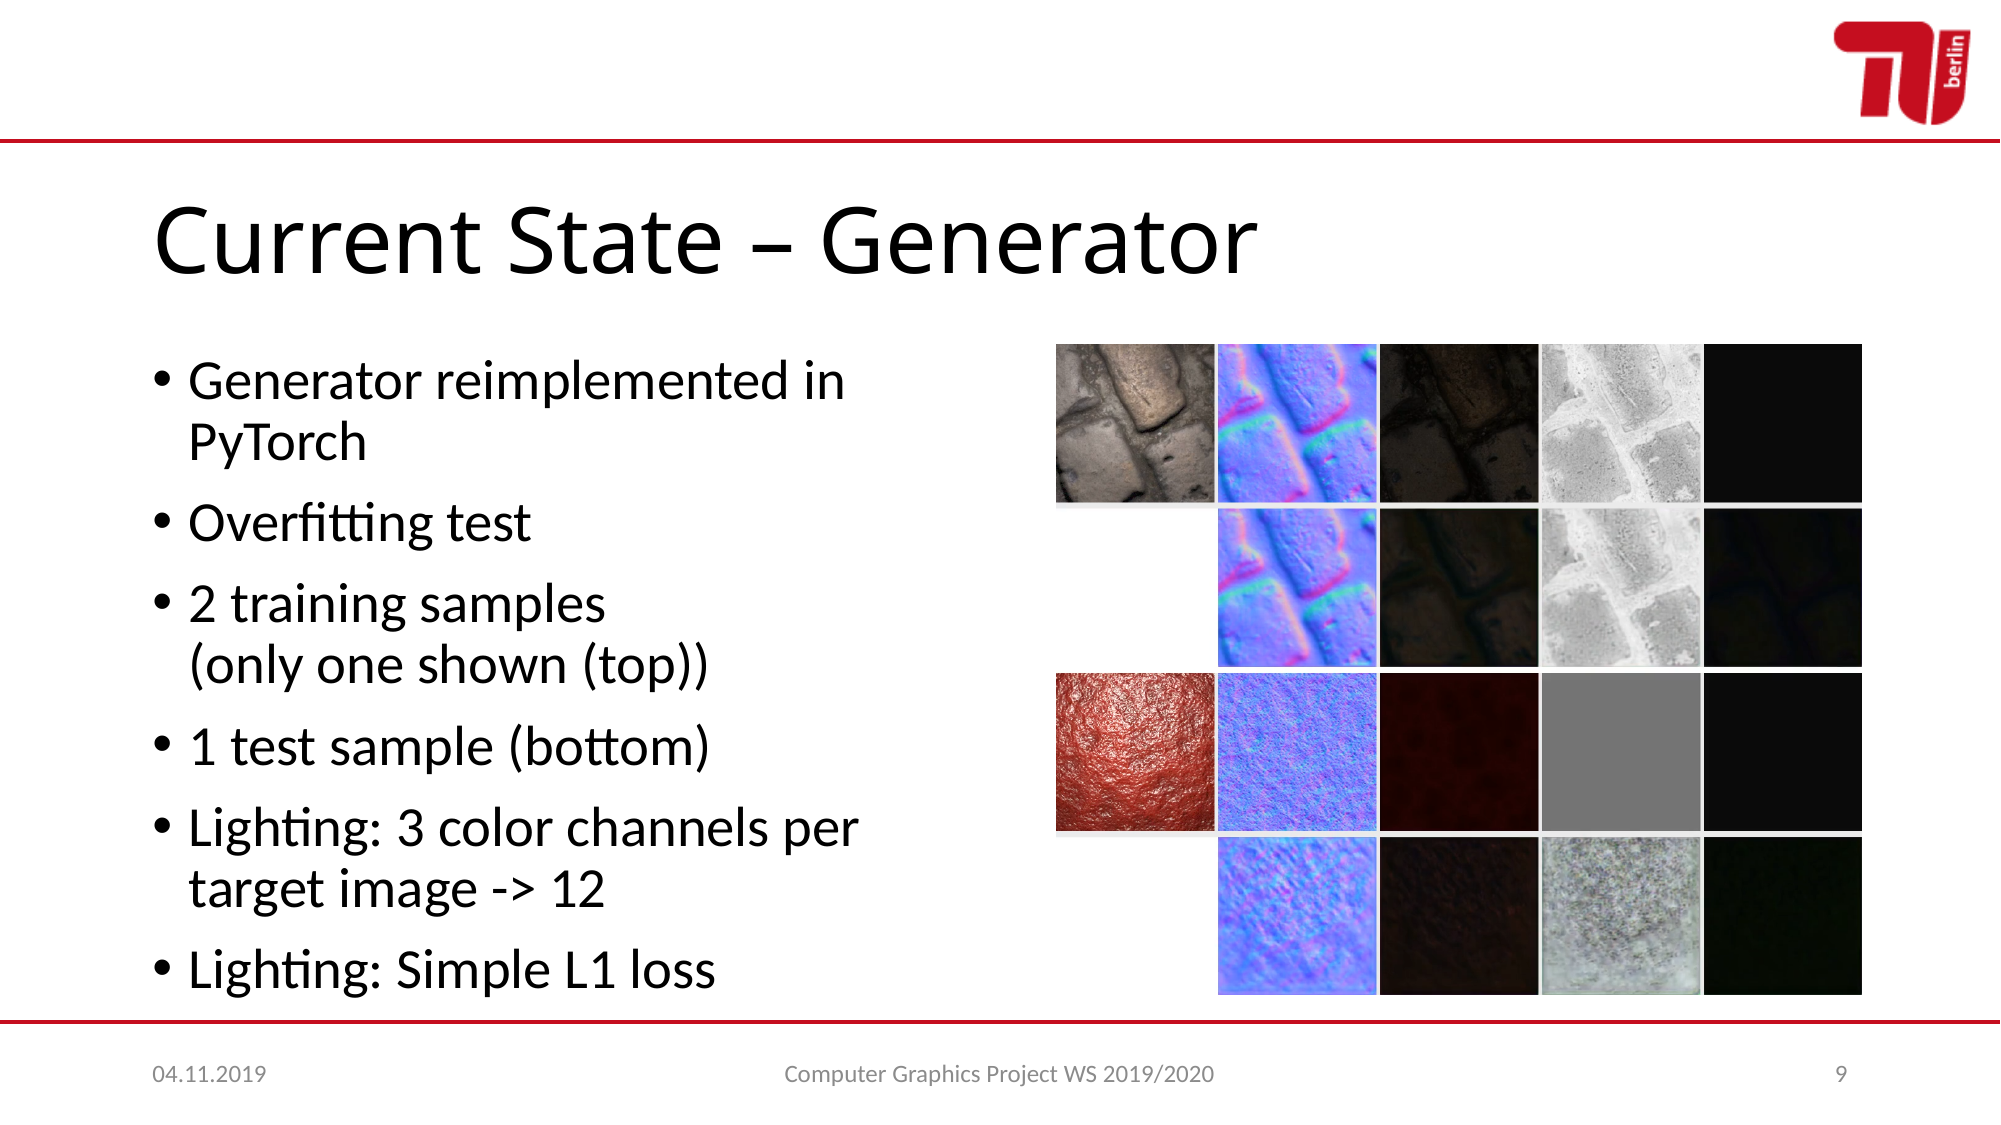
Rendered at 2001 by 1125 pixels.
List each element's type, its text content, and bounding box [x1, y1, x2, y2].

slide_number 9 [1412, 1042, 1863, 1103]
title Current State – Generator [137, 152, 1863, 335]
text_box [1055, 343, 1863, 996]
footer Computer Graphics Project WS 2019/2020 [662, 1042, 1338, 1103]
picture [1637, 14, 1980, 133]
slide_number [137, 1042, 588, 1103]
list Generator reimplemented in PyTorch Overfitting test 2 training samples (only one shown (top)) 1 test sample (bottom) Lighting: 3 color channels per target image -> 12 Lighting: Simple L1 loss [137, 343, 1900, 1014]
